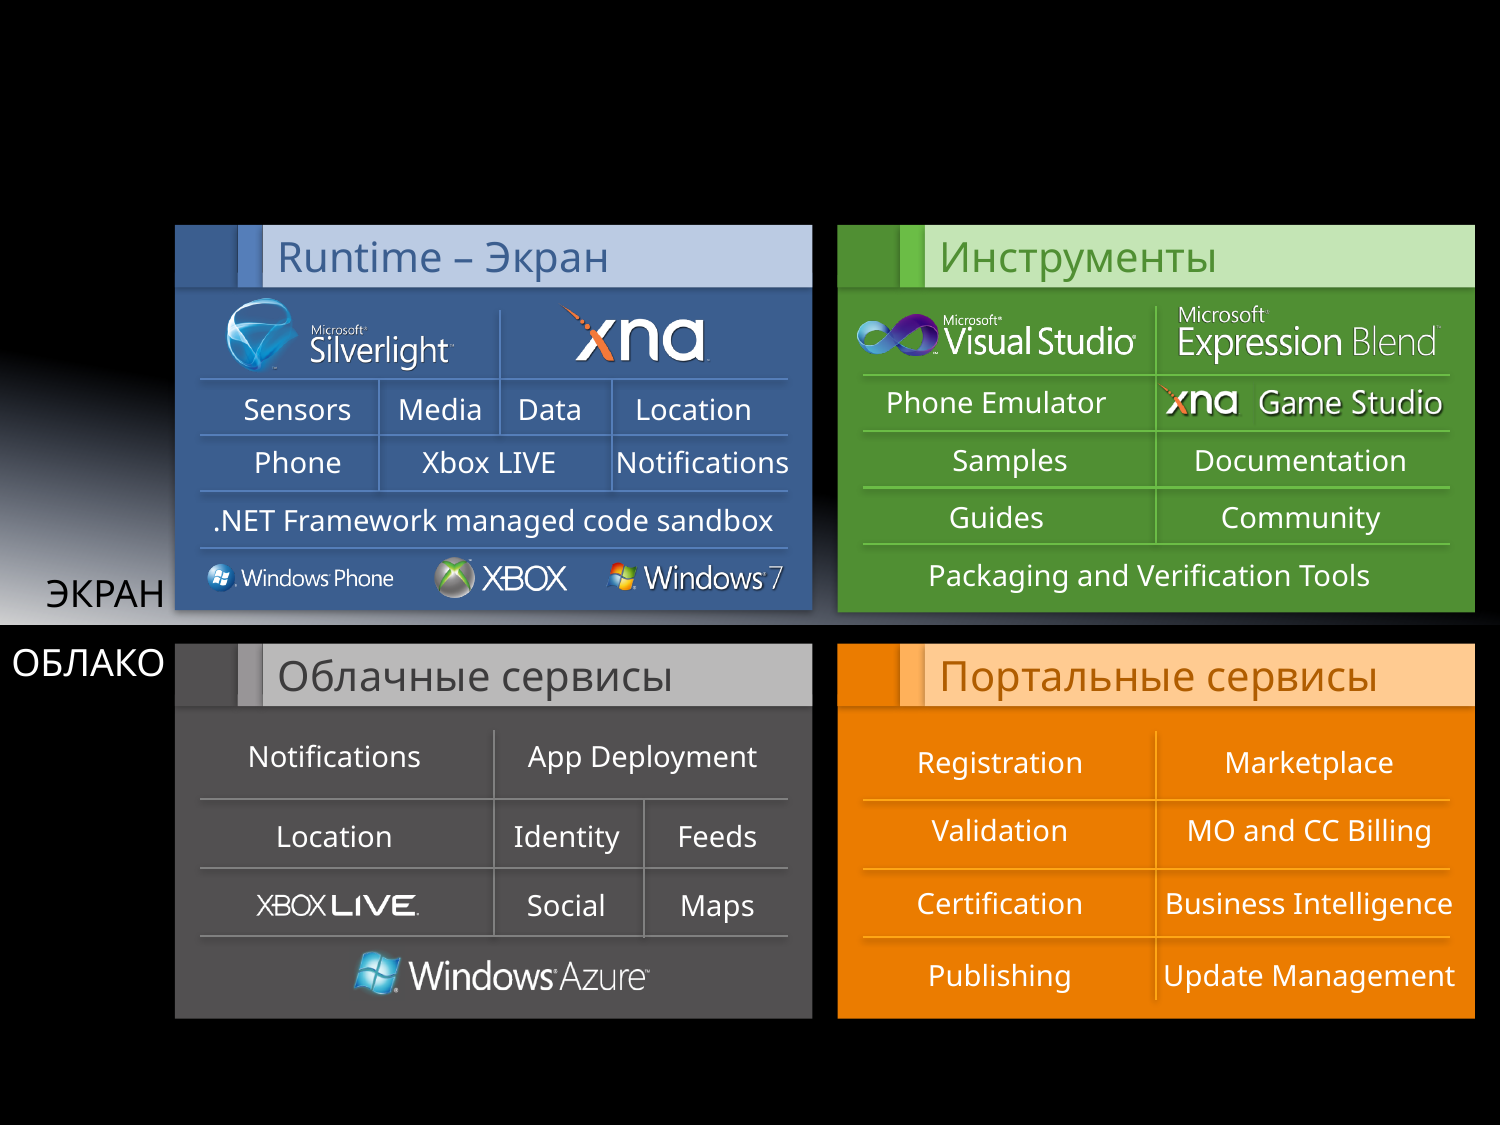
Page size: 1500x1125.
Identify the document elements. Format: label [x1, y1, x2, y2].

text_box [837, 224, 1476, 288]
text_box [837, 294, 1476, 613]
text_box [174, 713, 813, 1019]
text_box [837, 713, 1476, 1019]
text_box [174, 643, 813, 707]
text_box [0, 330, 1500, 692]
text_box [174, 224, 813, 288]
text_box [837, 643, 1476, 707]
text_box [174, 294, 813, 611]
